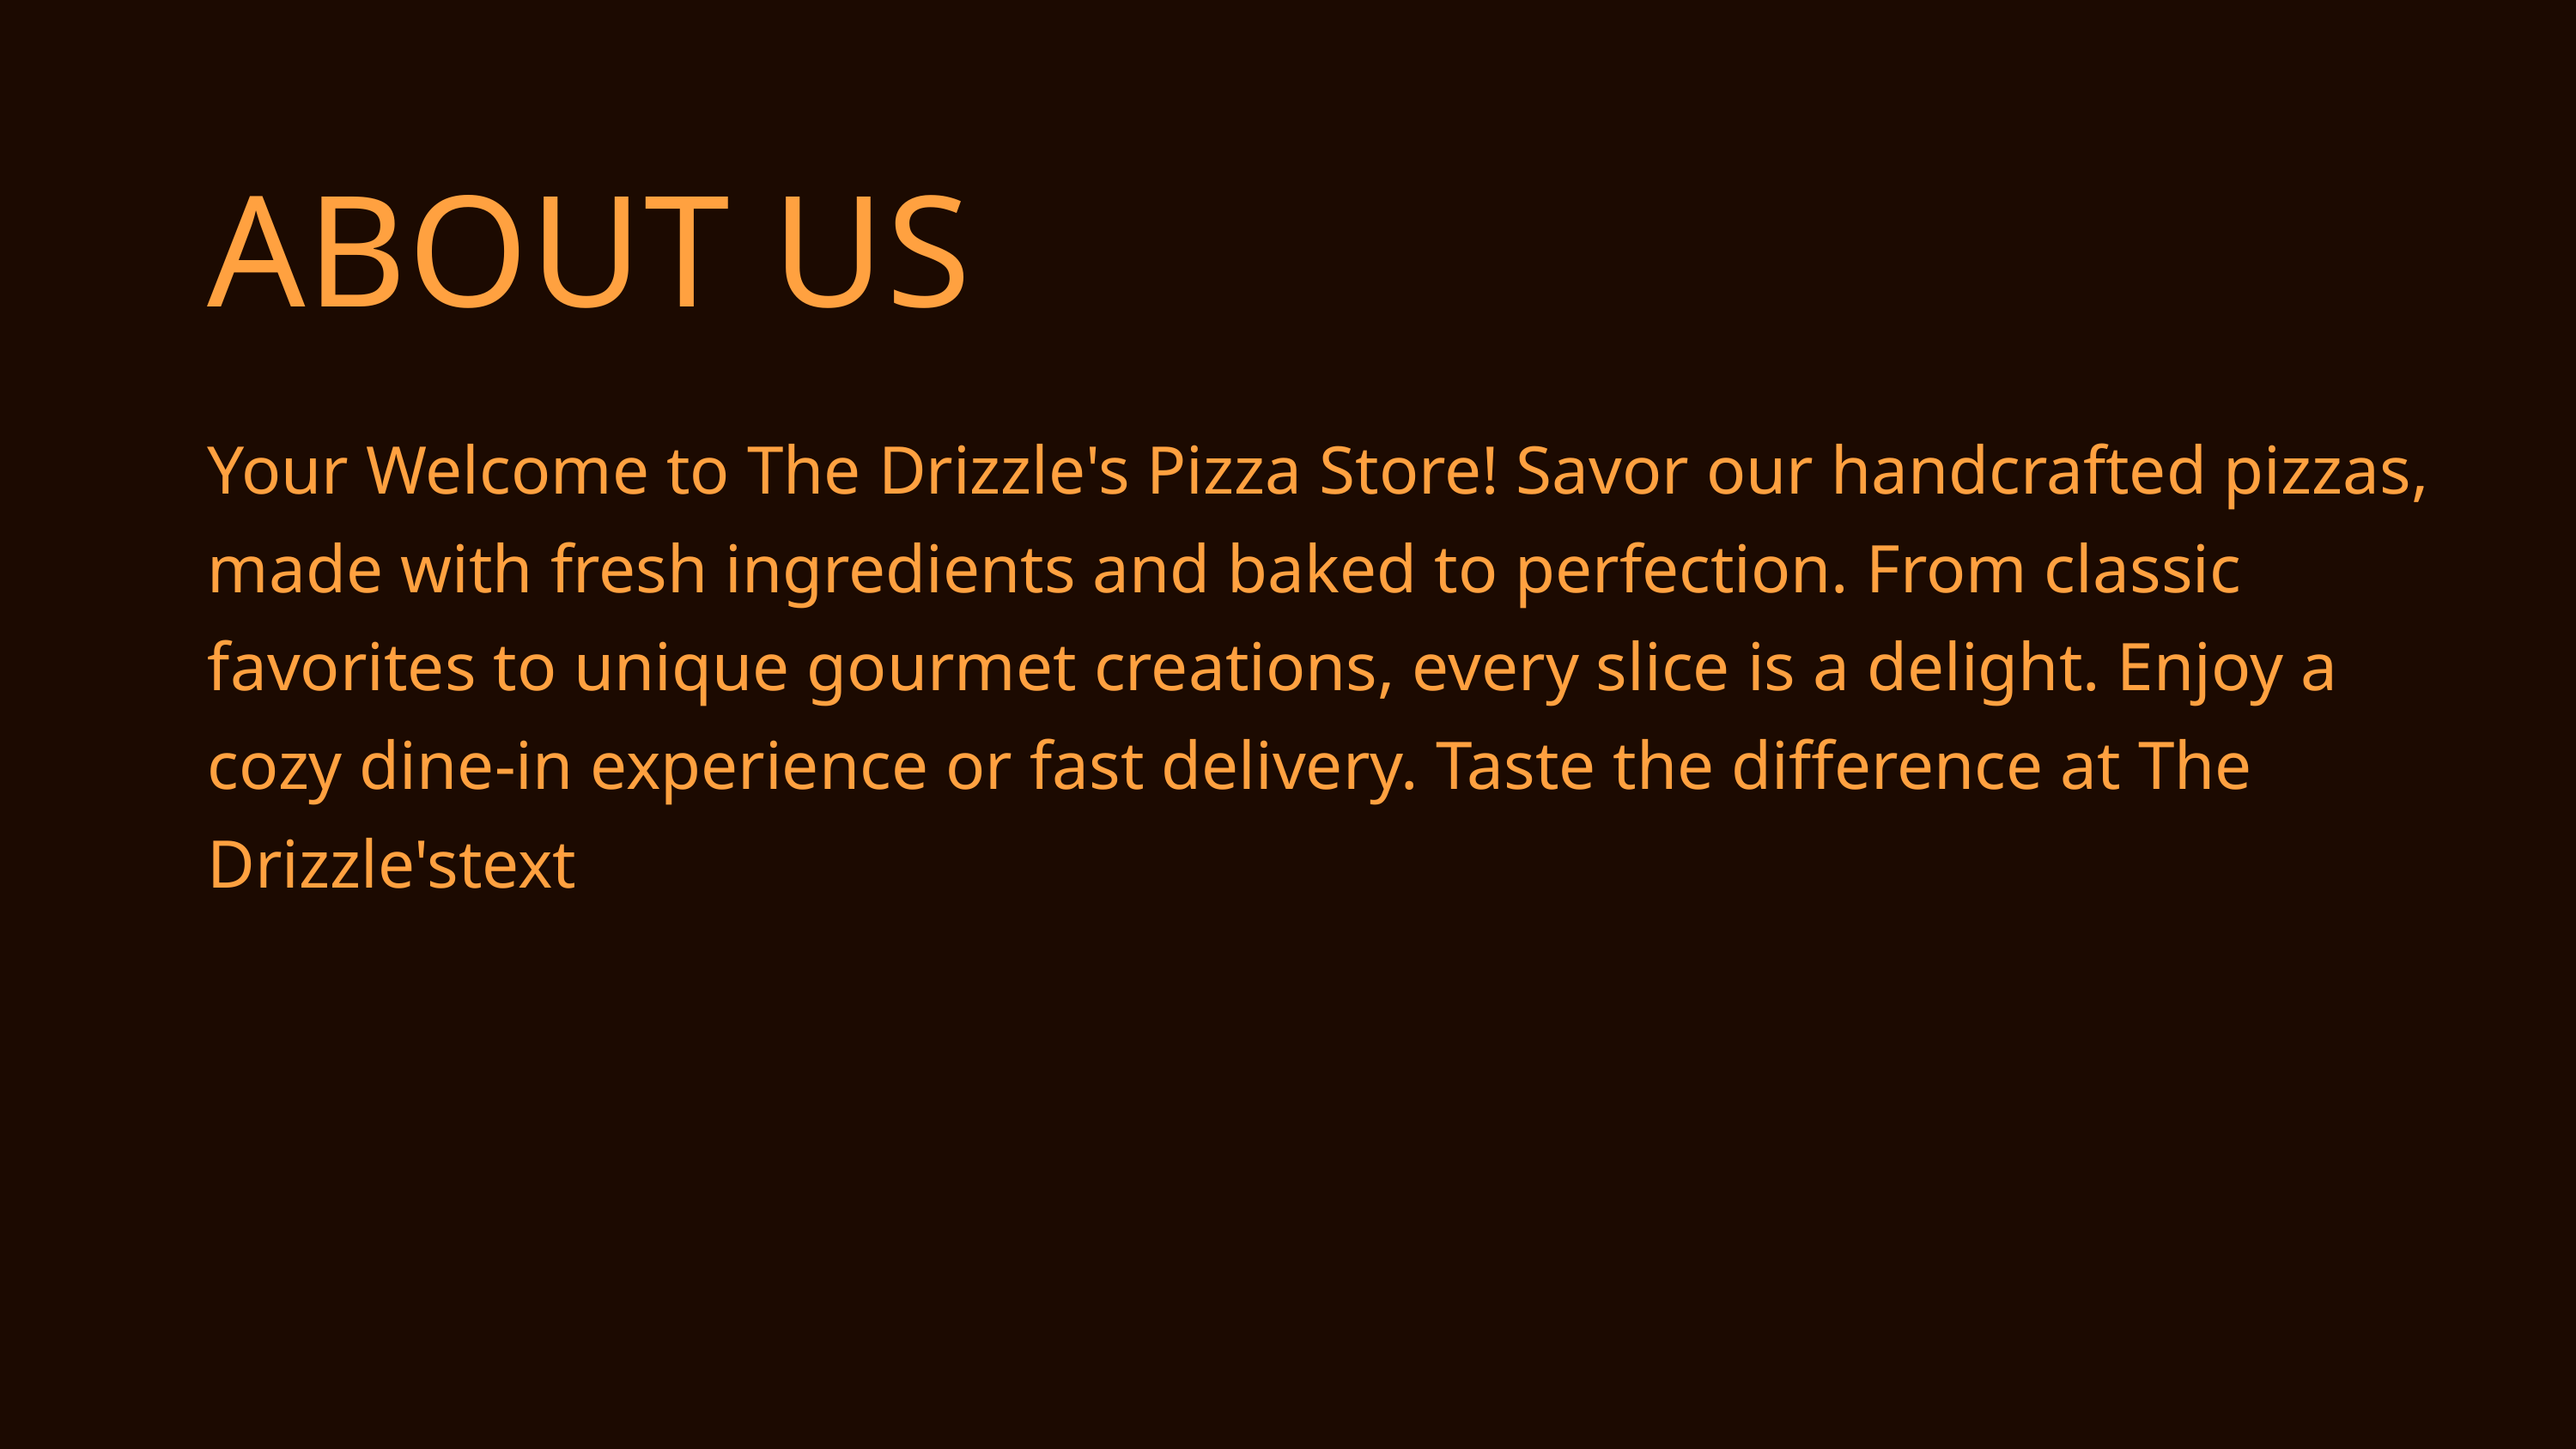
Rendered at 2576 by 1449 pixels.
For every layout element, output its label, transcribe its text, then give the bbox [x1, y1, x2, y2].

text_box ABOUT US [207, 122, 1039, 338]
text_box Your Welcome to The Drizzle's Pizza Store! Savor our handcrafted pizzas, made with fresh ingredients and baked to perfection. From classic favorites to unique gourmet creations, every slice is a delight. Enjoy a cozy dine-in experience or fast delivery. Taste the difference at The Drizzle'stext [207, 408, 2432, 901]
